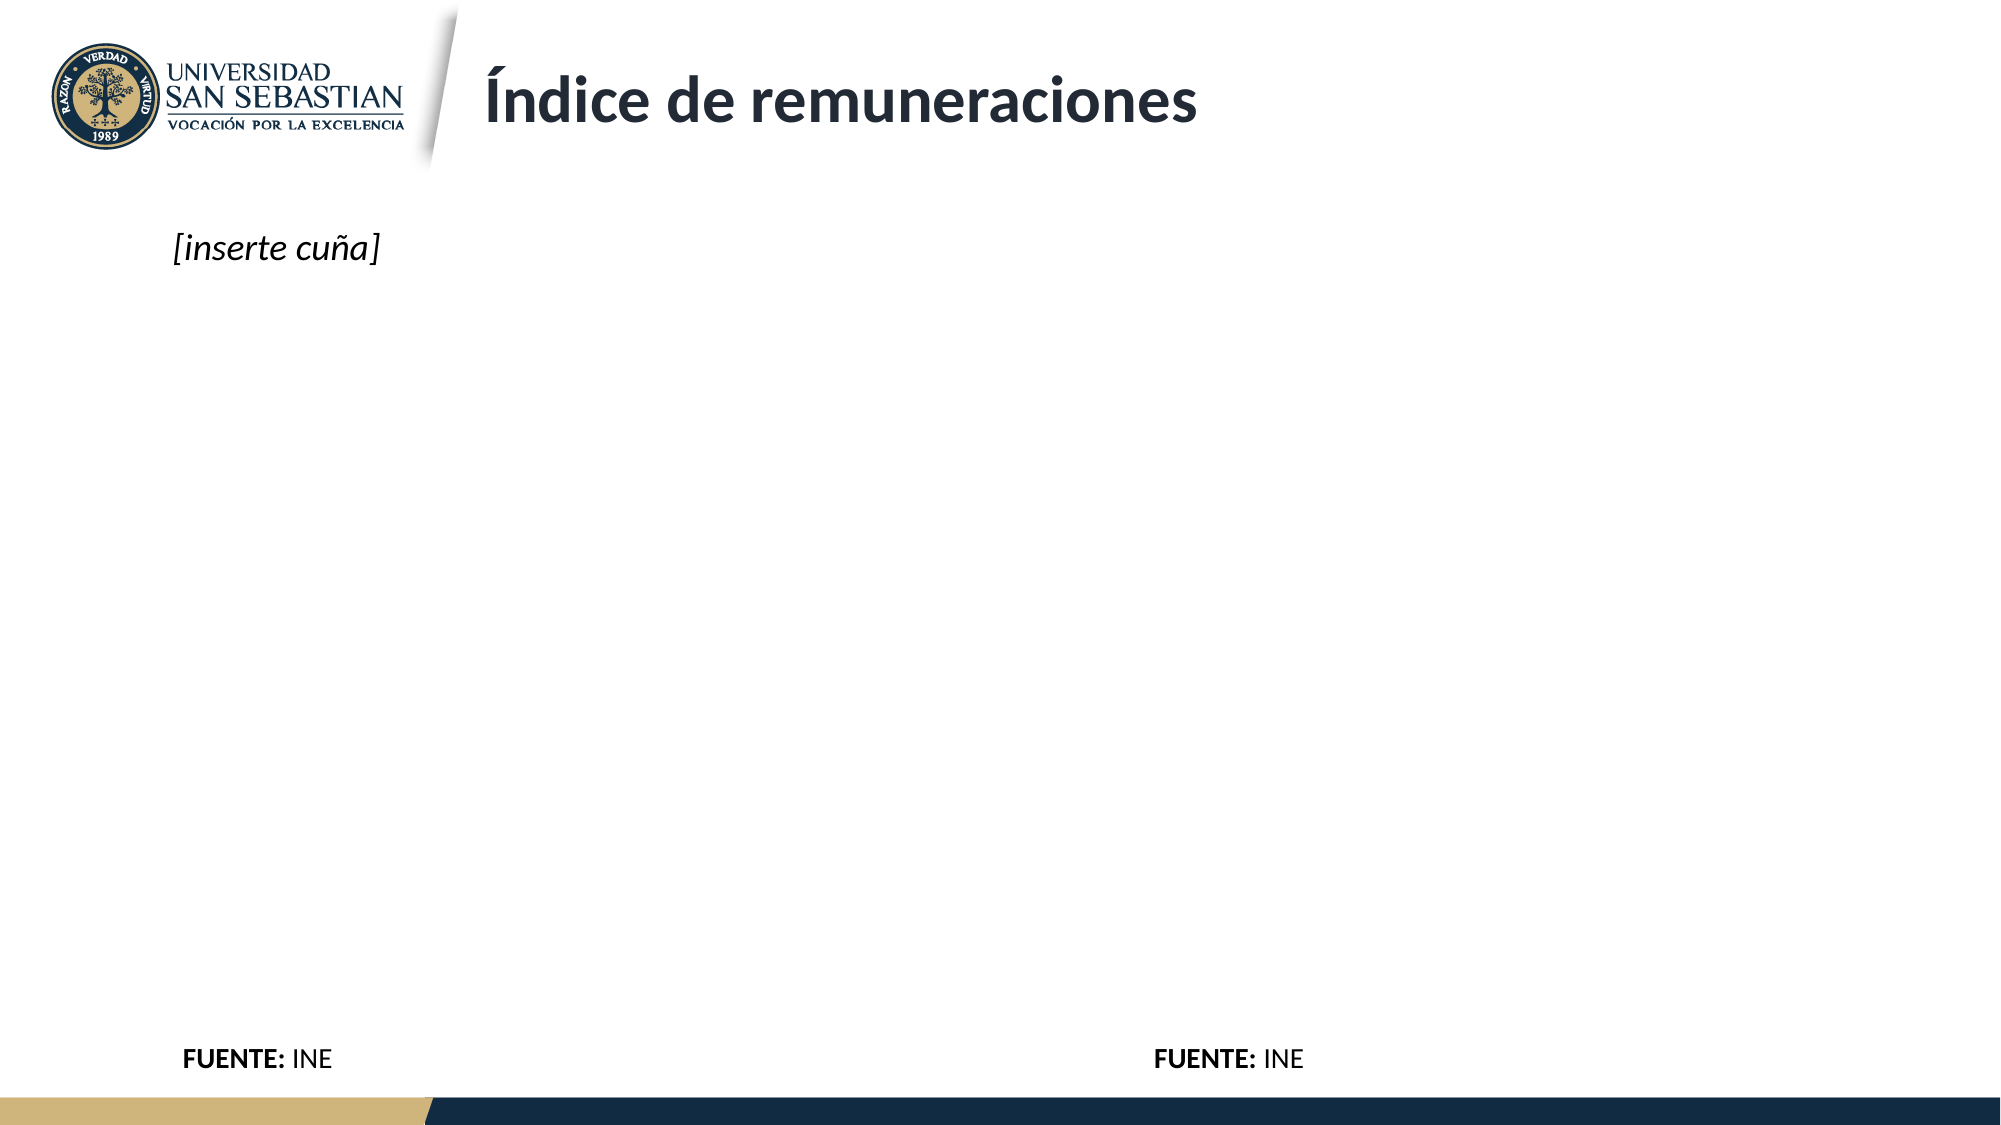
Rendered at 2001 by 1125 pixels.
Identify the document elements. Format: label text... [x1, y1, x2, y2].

text_box Índice de remuneraciones [469, 47, 1898, 143]
text_box FUENTE: INE [168, 1031, 861, 1082]
text_box [inserte cuña] [157, 215, 1822, 275]
text_box FUENTE: INE [1139, 1031, 1832, 1082]
picture [0, 0, 2001, 1125]
